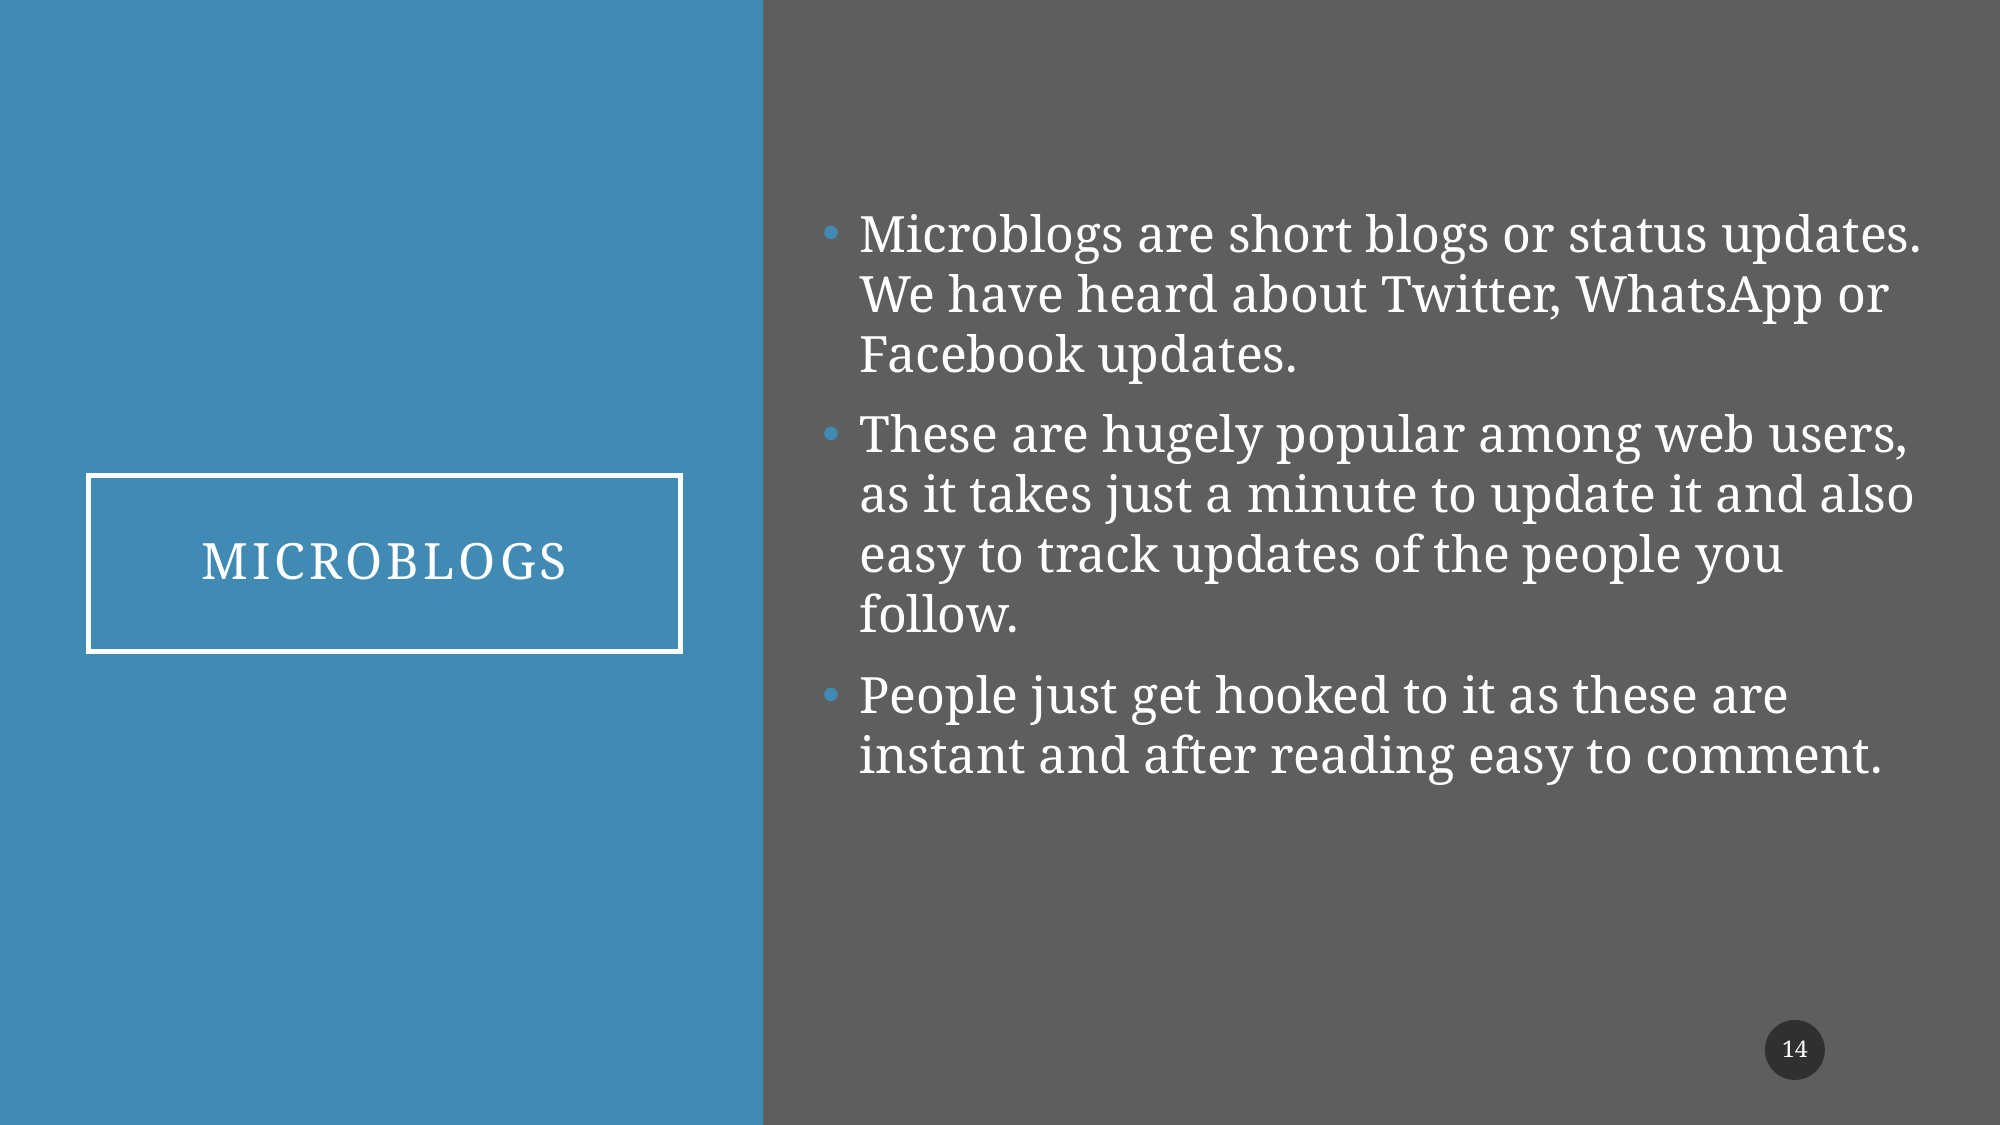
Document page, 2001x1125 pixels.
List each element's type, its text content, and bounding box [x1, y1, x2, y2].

list Microblogs are short blogs or status updates. We have heard about Twitter, WhatsApp or Facebook updates. These are hugely popular among web users, as it takes just a minute to update it and also easy to track updates of the people you follow. People just get hooked to it as these are instant and after reading easy to comment. [807, 89, 1945, 897]
text_box [0, 0, 762, 1125]
text_box [762, 0, 2000, 1125]
title microblogs [86, 473, 683, 654]
slide_number 14 [1764, 1019, 1825, 1080]
